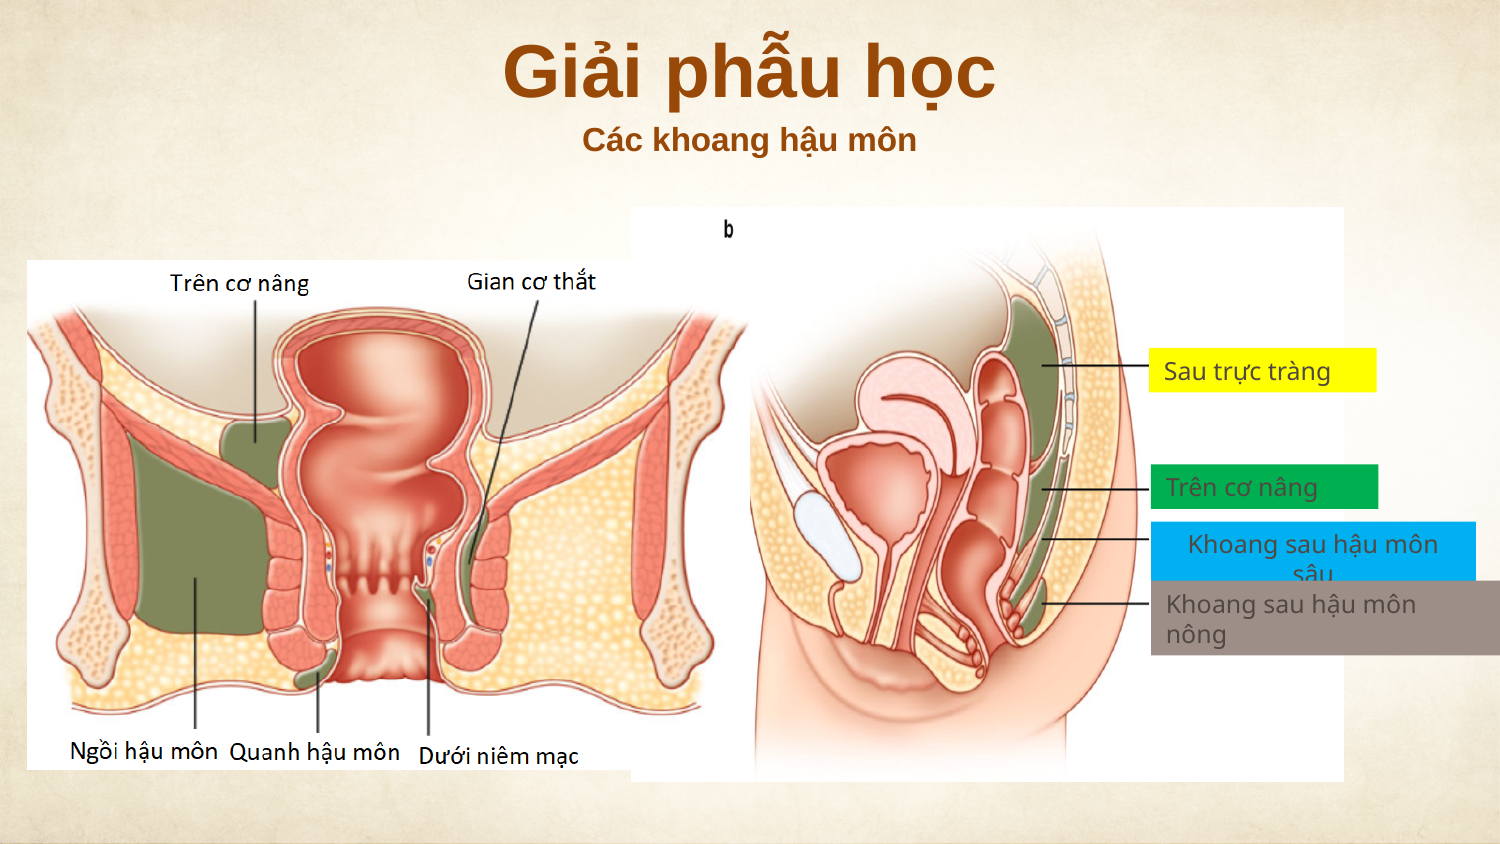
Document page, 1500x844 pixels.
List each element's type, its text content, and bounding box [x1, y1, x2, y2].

list Giải phẫu học [0, 20, 1500, 114]
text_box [27, 260, 751, 771]
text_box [631, 206, 1500, 783]
list Các khoang hậu môn [0, 114, 1500, 162]
